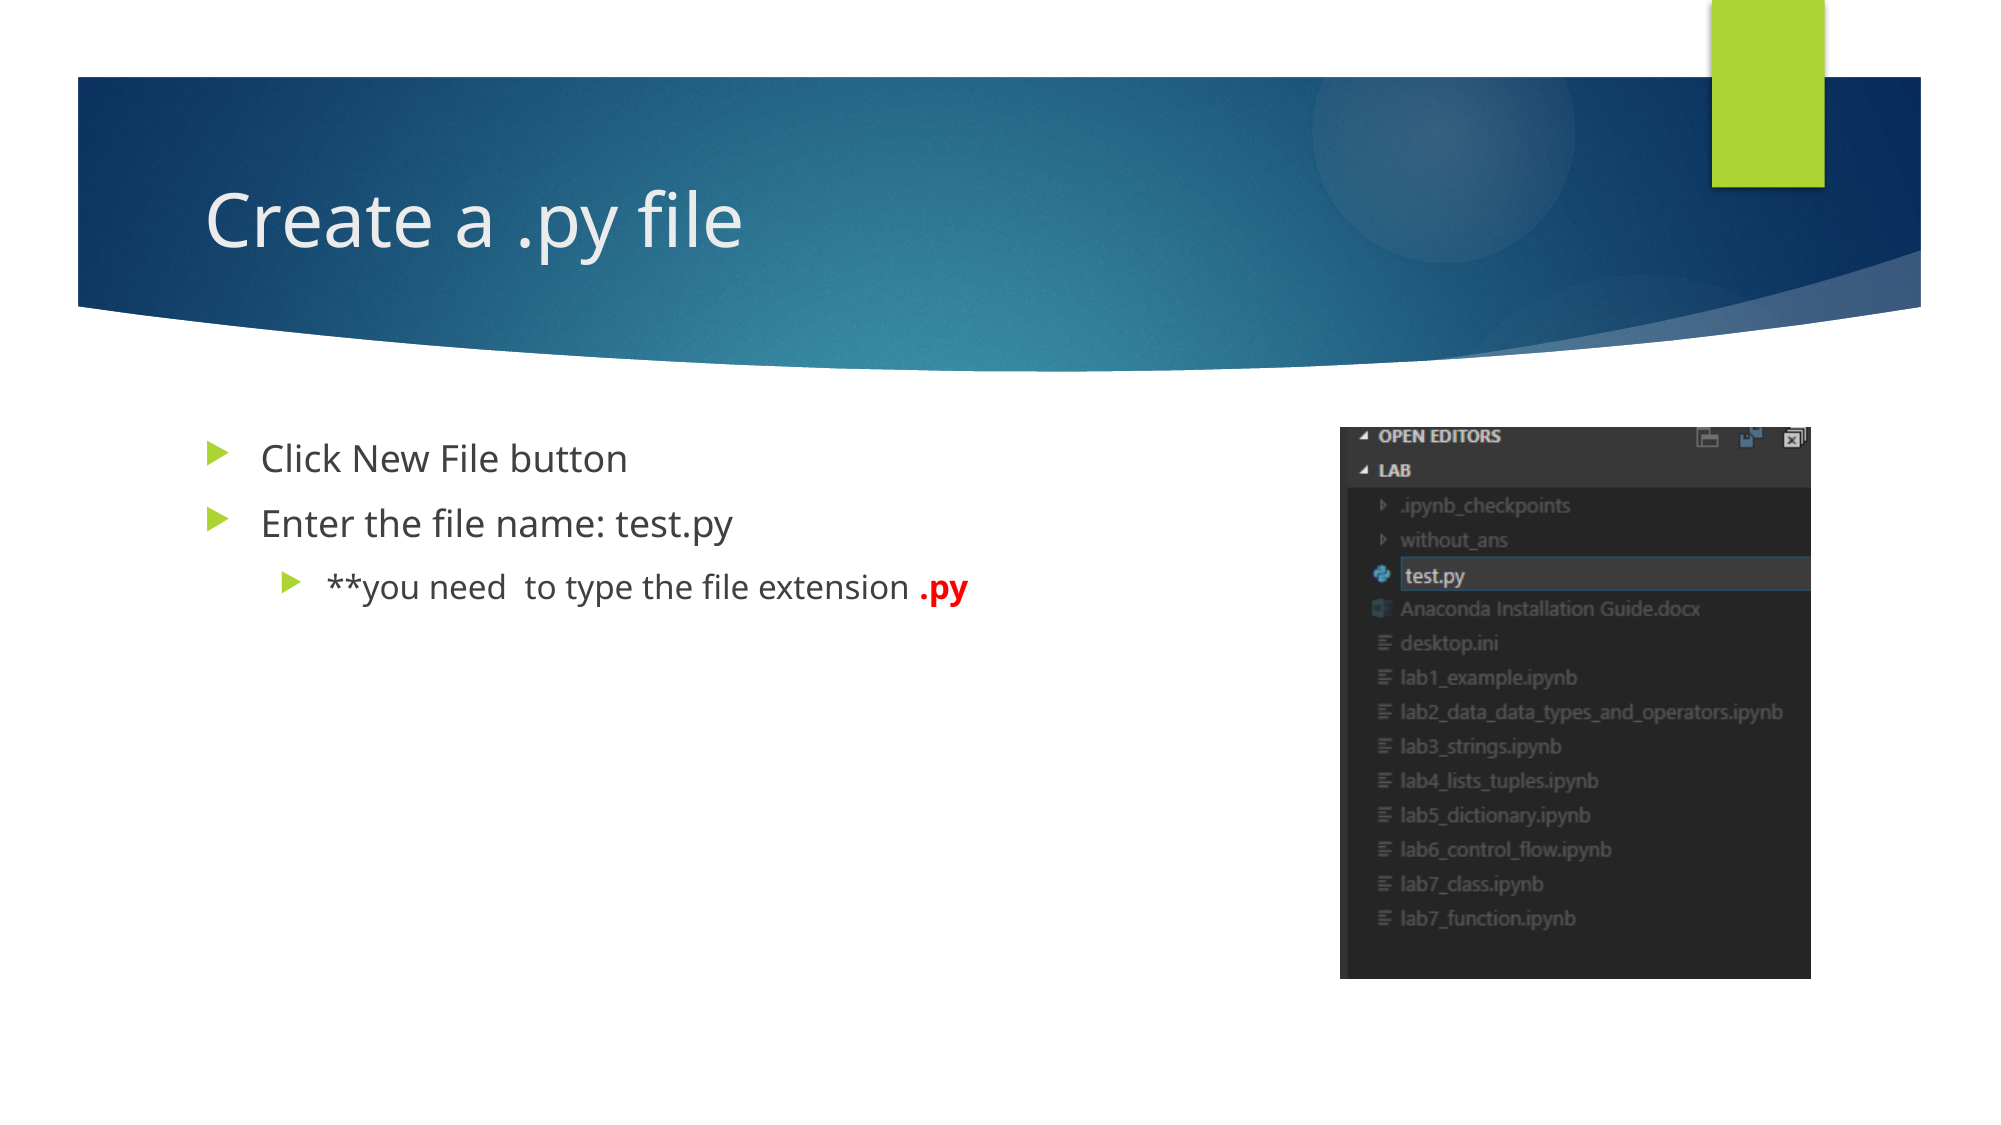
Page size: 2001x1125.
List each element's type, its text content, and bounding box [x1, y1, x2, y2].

title Create a .py file [189, 159, 1627, 276]
picture [1339, 426, 1811, 979]
list Click New File button Enter the file name: test.py **you need to type the file extension .py [189, 427, 1344, 988]
